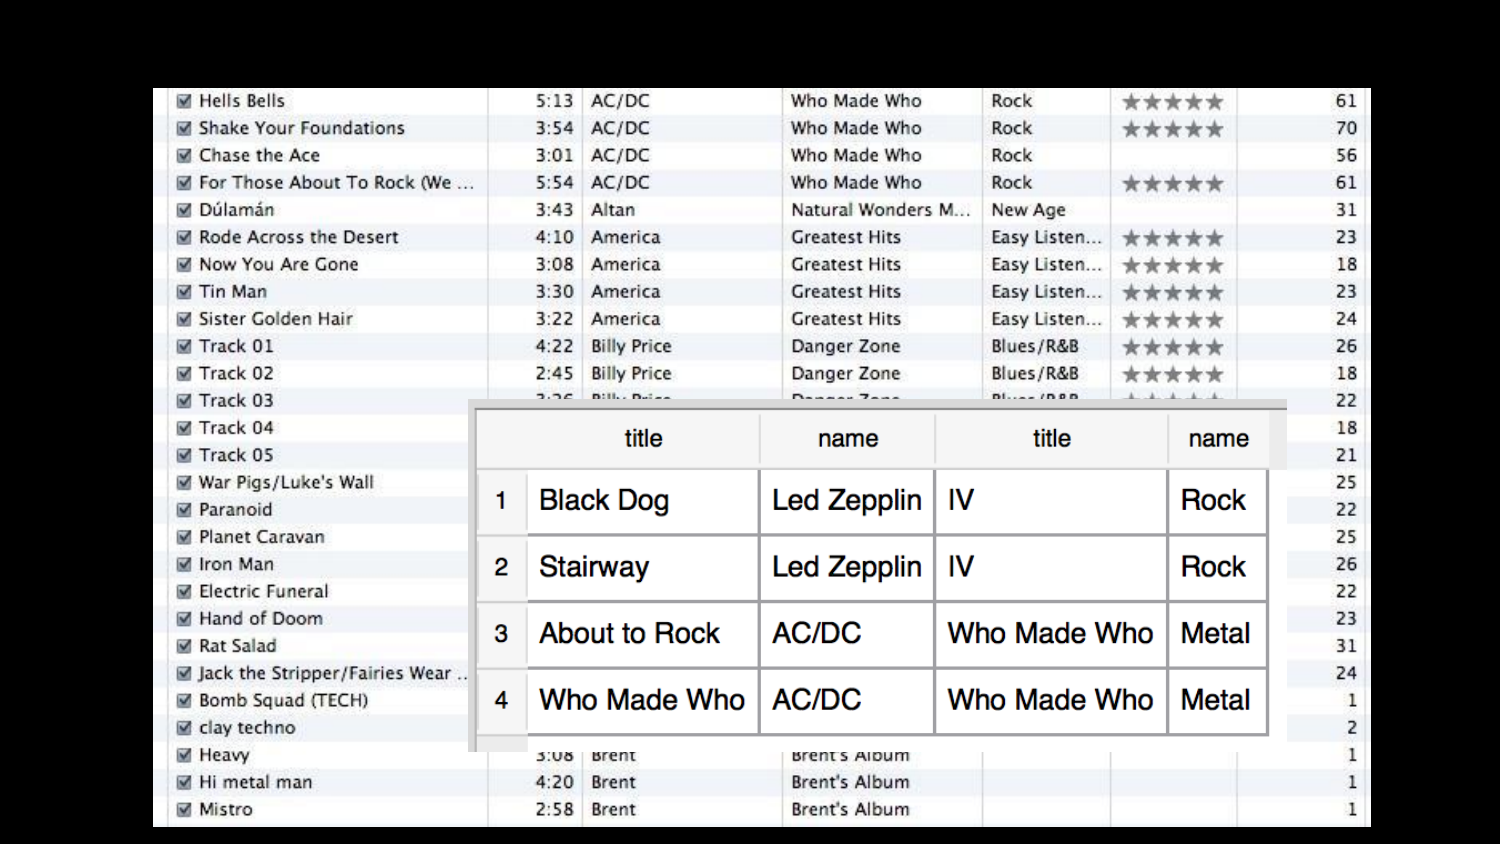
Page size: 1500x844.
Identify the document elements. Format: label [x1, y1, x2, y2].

picture [153, 88, 1371, 827]
